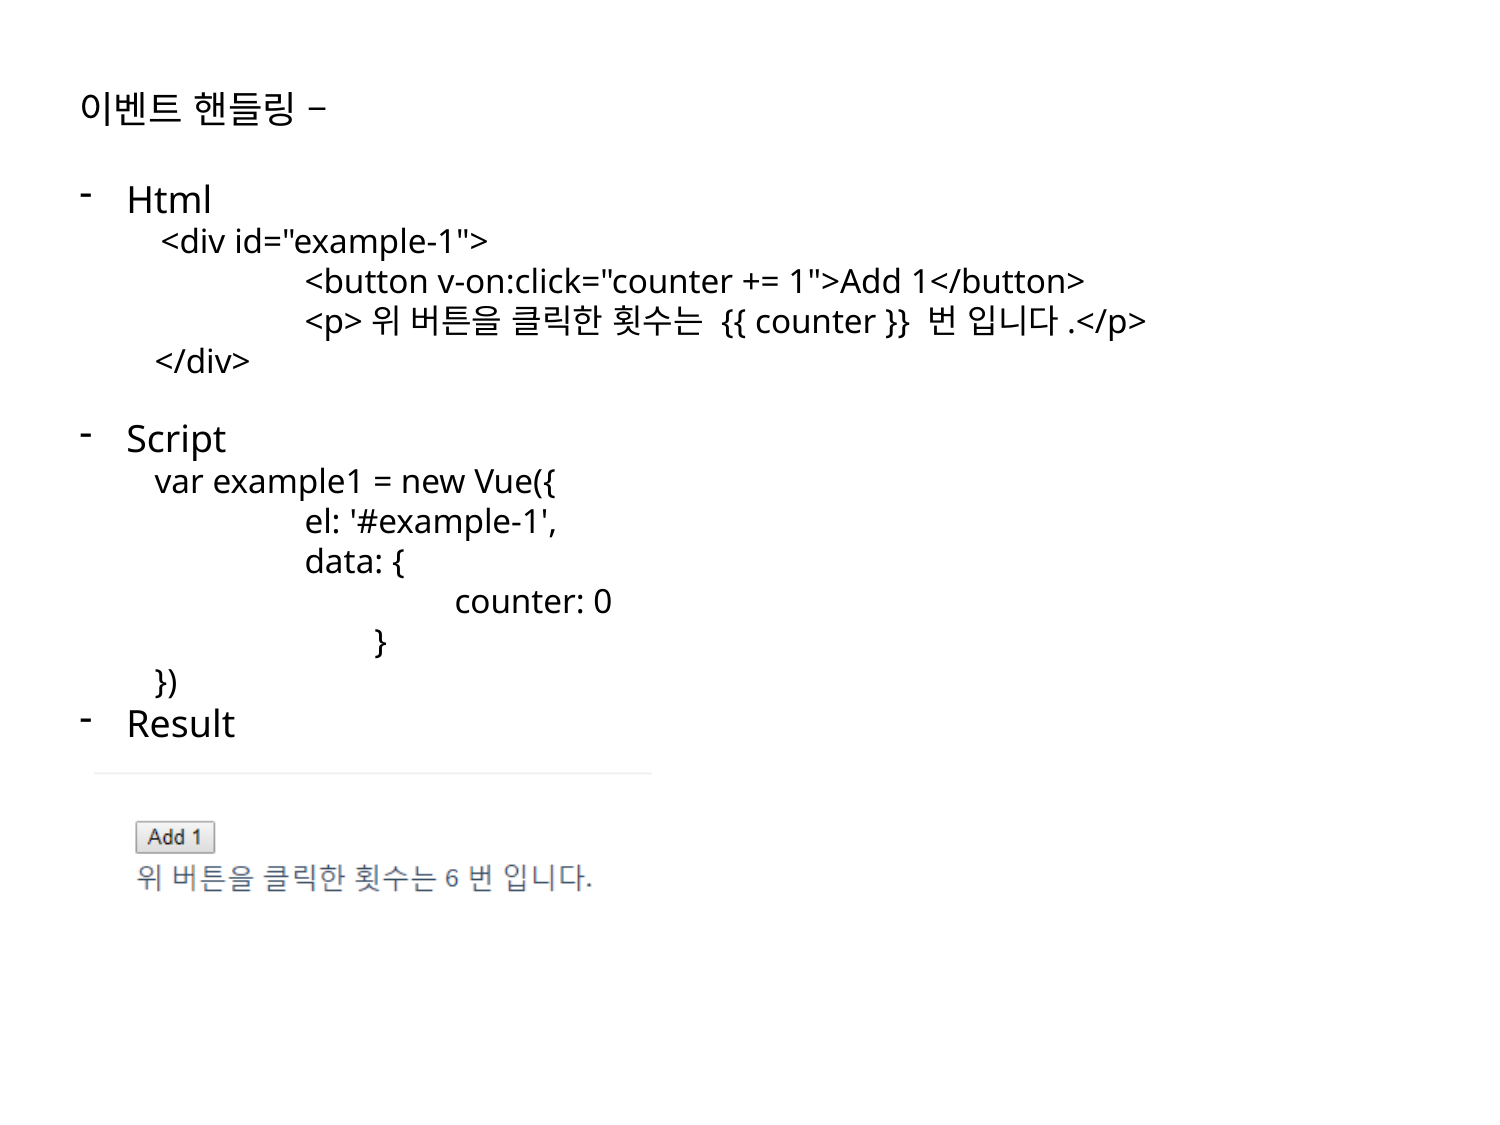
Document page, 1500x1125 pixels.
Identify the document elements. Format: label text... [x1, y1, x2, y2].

text_box 이벤트 핸들링 – Html <div id="example-1"> <button v-on:click="counter += 1">Add 1</button> <p>위 버튼을 클릭한 횟수는 {{ counter }} 번 입니다.</p> </div> Script var example1 = new Vue({ el: '#example-1', data: { counter: 0 } }) Result [64, 78, 1459, 843]
picture [93, 770, 652, 931]
